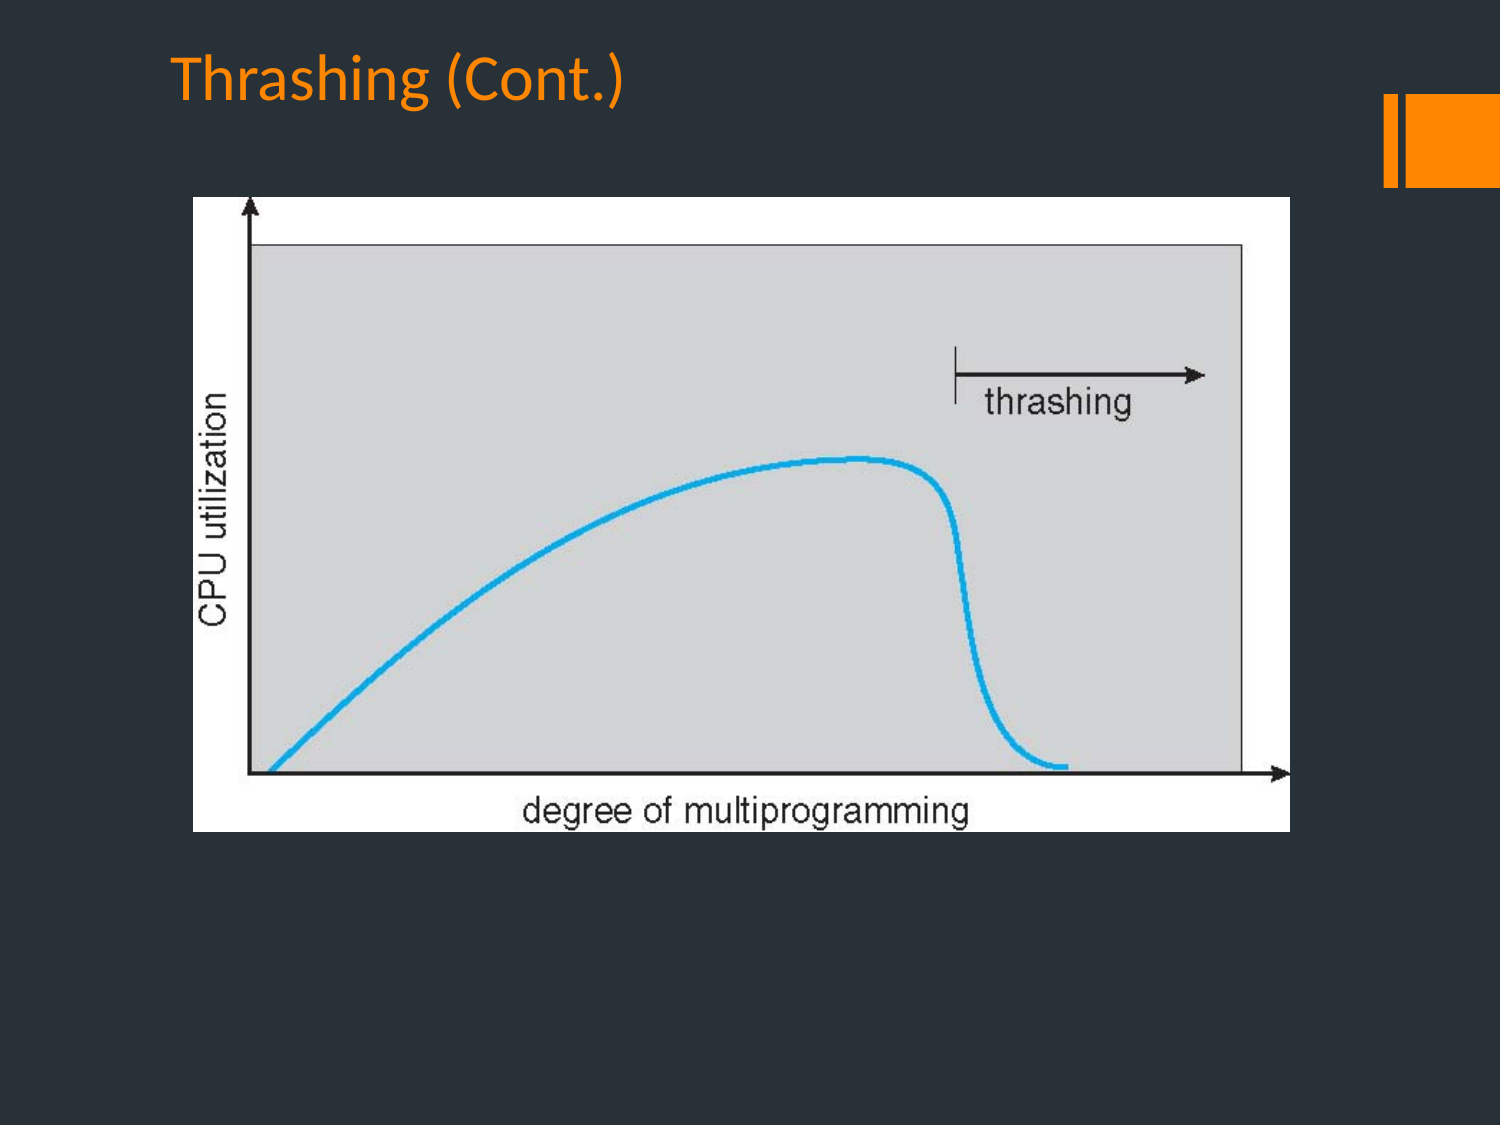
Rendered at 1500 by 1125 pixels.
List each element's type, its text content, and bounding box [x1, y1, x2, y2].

title Thrashing (Cont.) [154, 26, 1291, 122]
picture [193, 197, 1290, 832]
